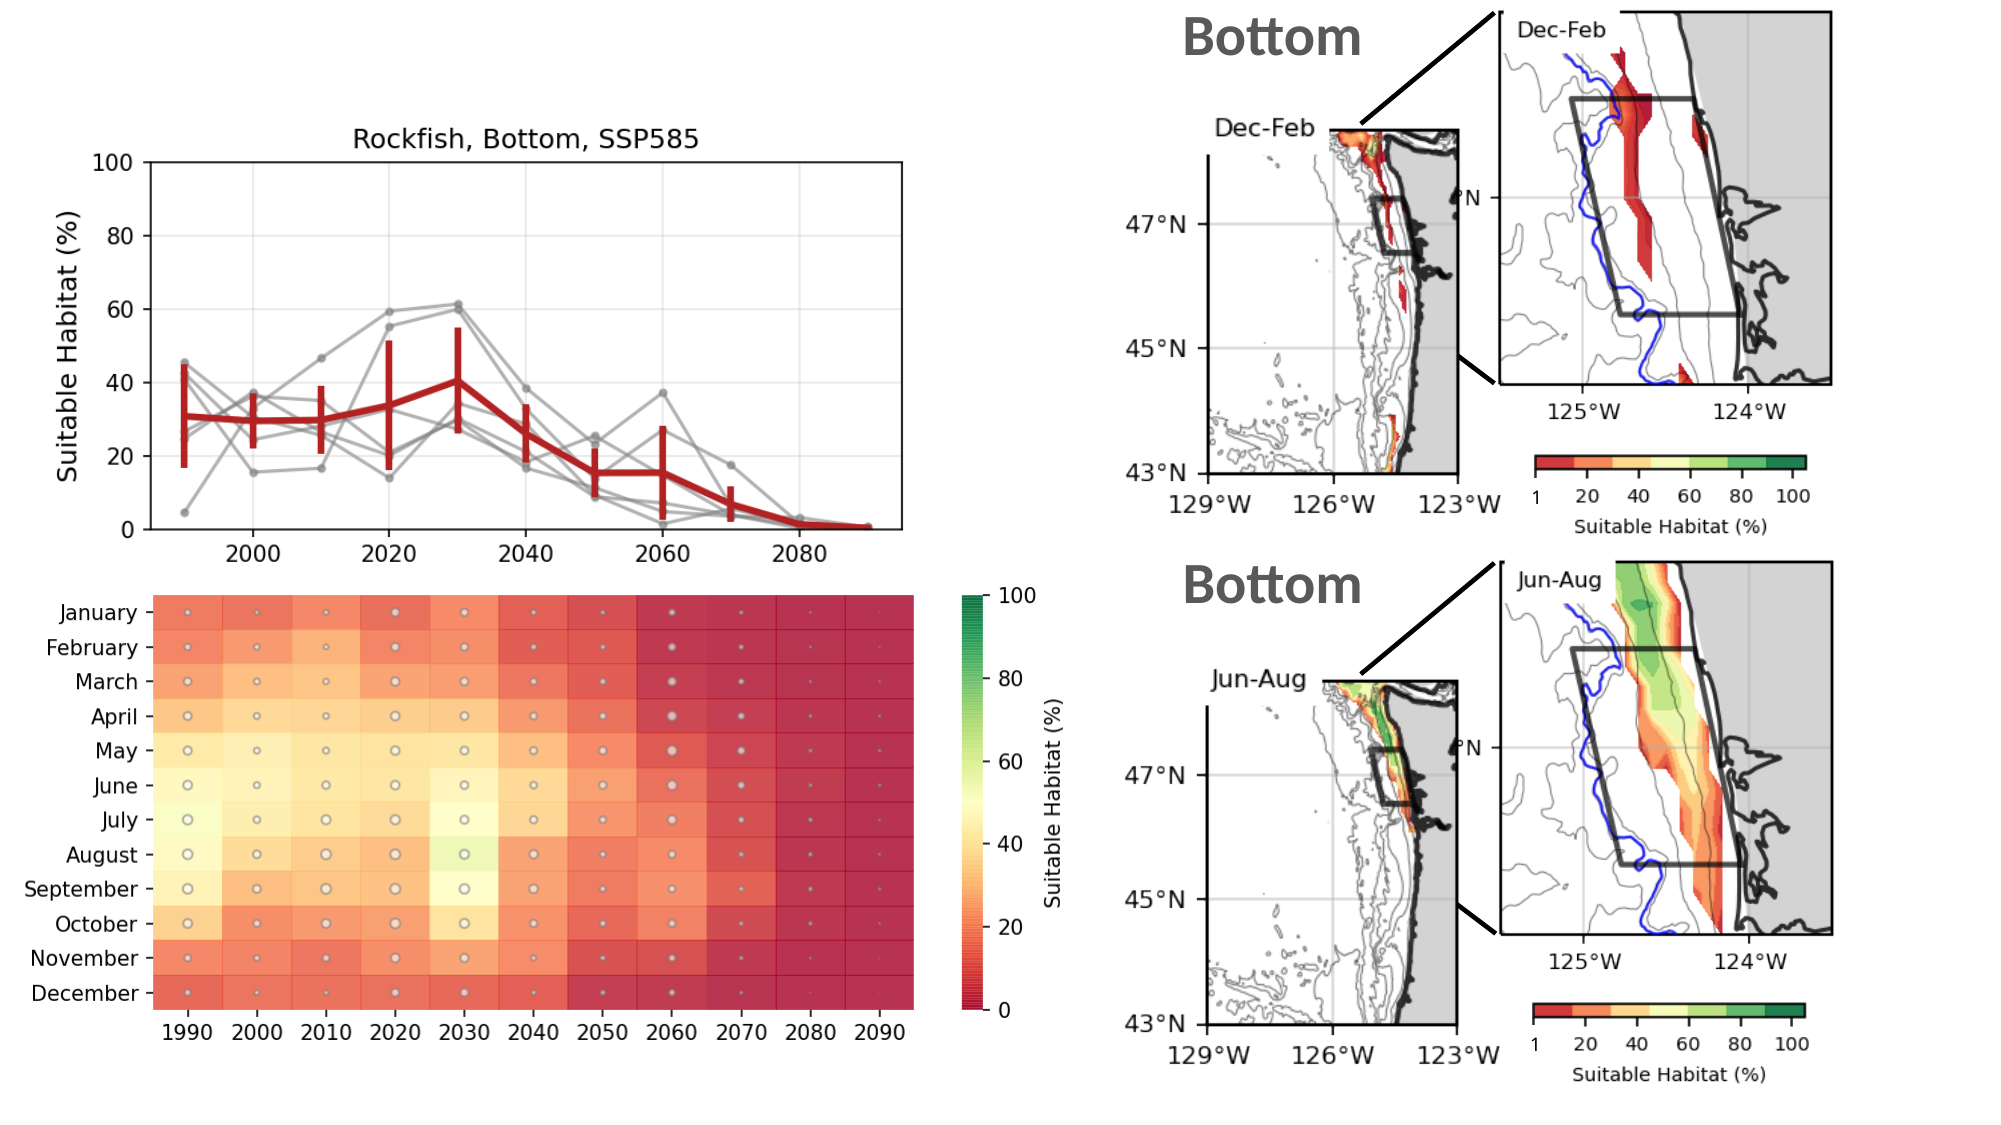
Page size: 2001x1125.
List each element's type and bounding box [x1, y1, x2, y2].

text_box [1, 0, 1911, 1092]
